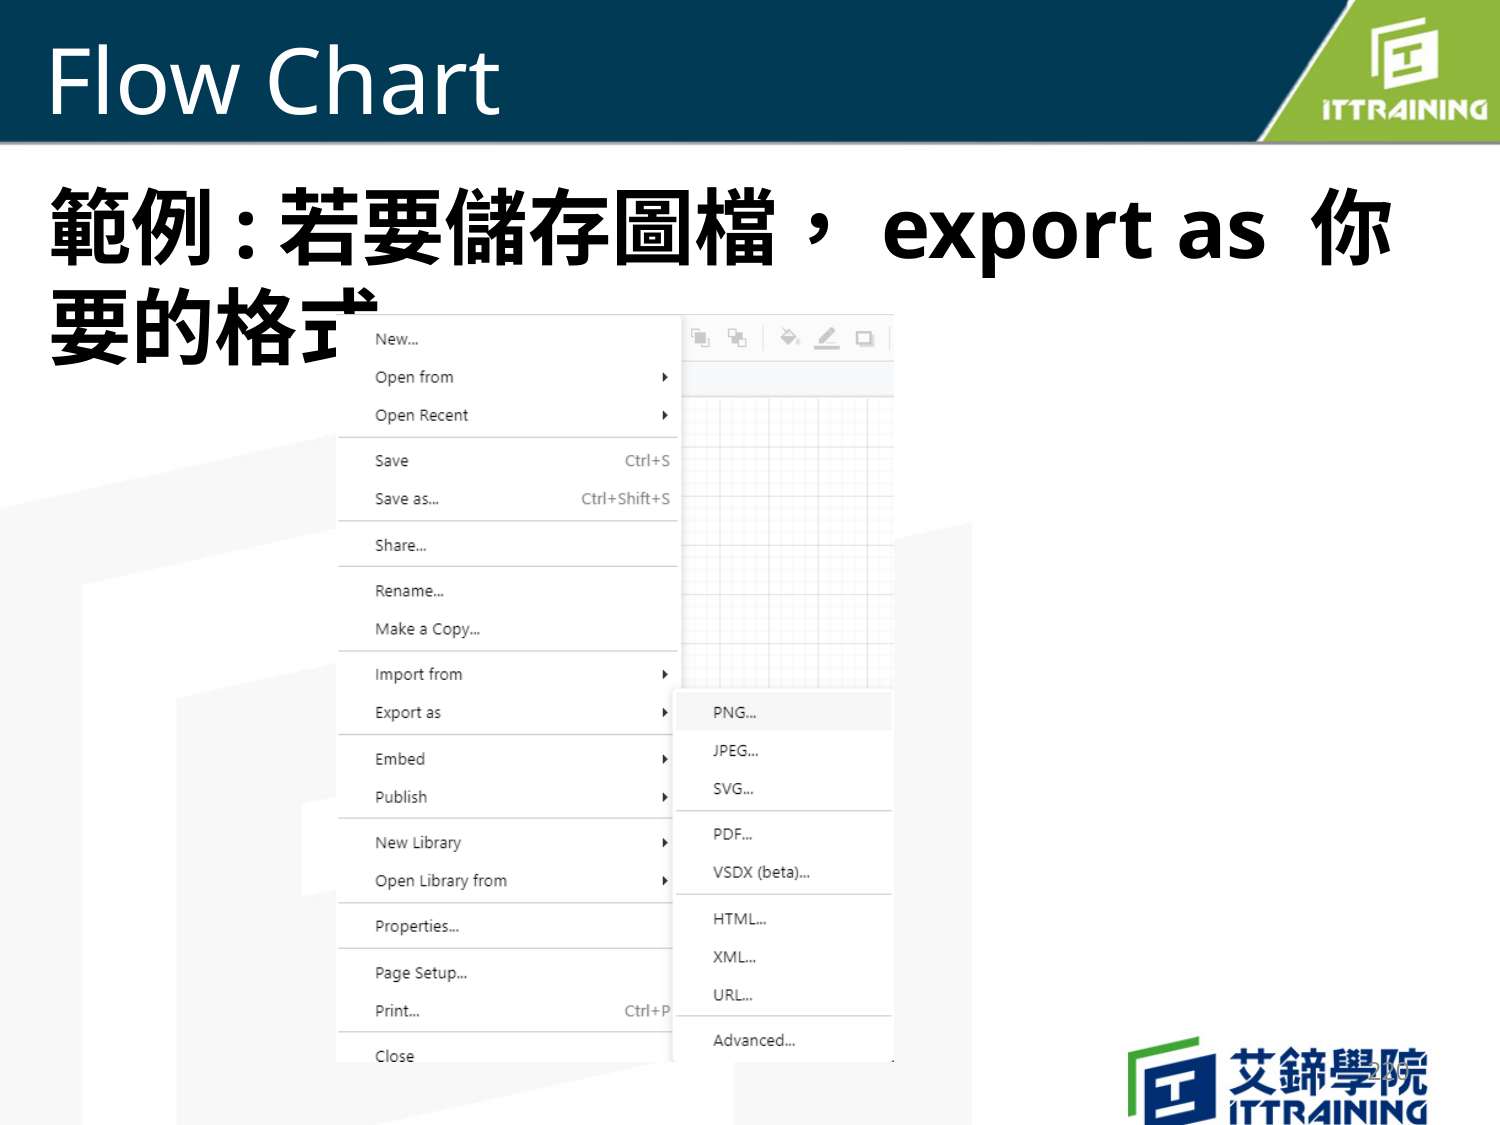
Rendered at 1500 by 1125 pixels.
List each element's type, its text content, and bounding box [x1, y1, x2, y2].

picture [0, 0, 1500, 1125]
slide_number 220 [1074, 1042, 1425, 1103]
title Flow Chart [29, 0, 1380, 172]
text_box 範例:若要儲存圖檔，export as 你要的格式 [33, 167, 1418, 911]
